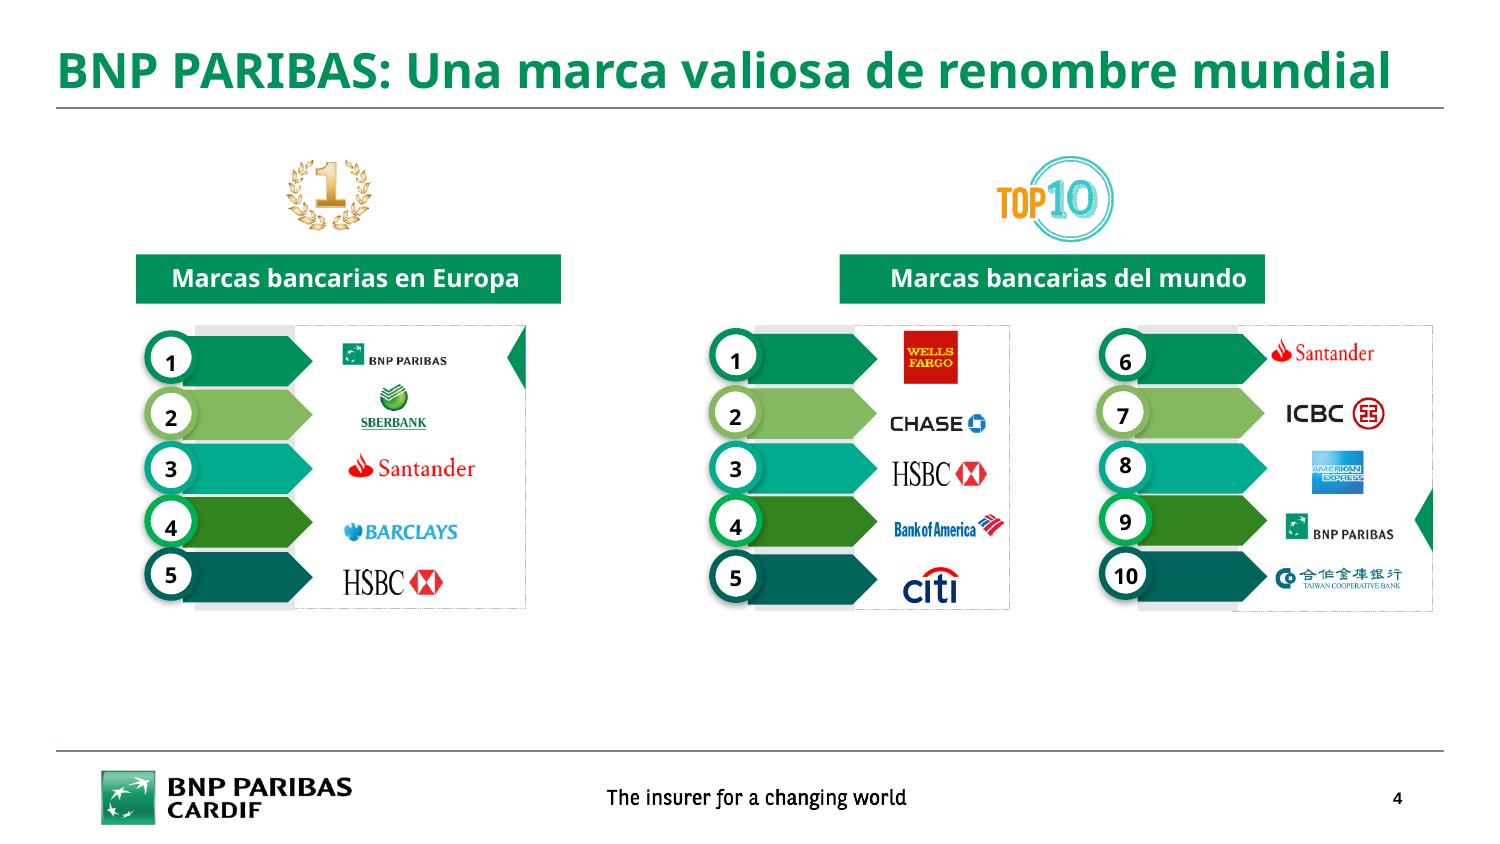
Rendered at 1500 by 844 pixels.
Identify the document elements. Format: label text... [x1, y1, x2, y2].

text_box [753, 552, 880, 607]
text_box 8 [1113, 451, 1138, 487]
text_box [1135, 604, 1240, 613]
text_box [1139, 331, 1262, 387]
text_box 2 [723, 403, 748, 439]
text_box [193, 323, 297, 341]
picture [889, 414, 986, 433]
picture [1267, 328, 1377, 369]
picture [343, 569, 444, 596]
text_box [709, 493, 763, 545]
picture [1278, 505, 1398, 550]
picture [88, 757, 542, 838]
text_box [752, 605, 857, 613]
slide_number 4 [1372, 786, 1403, 810]
picture [892, 460, 987, 486]
text_box [134, 252, 563, 306]
text_box Marcas bancarias del mundo [890, 262, 1257, 304]
text_box [708, 385, 763, 436]
picture [892, 508, 1007, 541]
text_box 7 [1111, 402, 1135, 439]
text_box [290, 543, 297, 557]
table_header [333, 339, 453, 437]
text_box 4 [159, 514, 183, 551]
text_box [144, 386, 198, 438]
text_box 9 [1113, 508, 1138, 545]
text_box [290, 382, 297, 395]
text_box [1098, 328, 1153, 379]
text_box [857, 323, 1011, 611]
text_box [838, 252, 1267, 306]
text_box [1138, 386, 1267, 441]
text_box [193, 598, 297, 613]
text_box 3 [159, 455, 183, 492]
text_box [1412, 485, 1435, 554]
text_box [144, 494, 198, 545]
text_box [144, 441, 198, 494]
text_box [1098, 440, 1153, 493]
text_box [709, 440, 763, 493]
text_box [1096, 385, 1150, 436]
picture [901, 327, 960, 386]
text_box 10 [1107, 562, 1144, 598]
text_box [187, 441, 315, 495]
picture [336, 336, 451, 374]
text_box [184, 550, 315, 605]
text_box 1 [159, 349, 183, 385]
text_box [186, 333, 315, 388]
text_box [290, 489, 297, 502]
text_box 6 [1113, 348, 1138, 385]
text_box [1135, 323, 1240, 331]
text_box [1239, 323, 1435, 613]
text_box [751, 441, 880, 495]
text_box [188, 495, 315, 550]
picture [596, 768, 916, 831]
text_box [1142, 549, 1270, 604]
text_box [144, 550, 198, 601]
picture [901, 562, 961, 608]
picture [360, 382, 427, 431]
text_box [185, 387, 315, 441]
picture [343, 443, 479, 485]
text_box [750, 331, 880, 386]
text_box [709, 328, 763, 379]
text_box 3 [724, 455, 748, 491]
picture [1275, 563, 1402, 593]
text_box [752, 323, 857, 334]
picture [336, 511, 465, 553]
text_box [1143, 493, 1270, 548]
text_box [505, 323, 528, 392]
text_box 5 [159, 562, 183, 598]
text_box [1098, 546, 1153, 593]
text_box [709, 550, 763, 603]
text_box [752, 547, 857, 554]
text_box [1098, 492, 1153, 543]
text_box [290, 435, 297, 448]
text_box 2 [159, 404, 183, 441]
text_box [1139, 441, 1270, 494]
picture [1310, 449, 1366, 495]
text_box 4 [724, 514, 748, 550]
text_box [144, 330, 198, 382]
text_box [755, 494, 880, 549]
text_box Marcas bancarias en Europa [171, 262, 526, 296]
text_box 1 [724, 347, 748, 383]
picture [1285, 396, 1385, 431]
text_box [750, 386, 880, 441]
picture [284, 150, 373, 240]
picture [992, 152, 1115, 245]
text_box [297, 323, 528, 610]
text_box 5 [724, 564, 748, 600]
title BNP PARIBAS: Una marca valiosa de renombre mundial [56, 23, 1444, 115]
